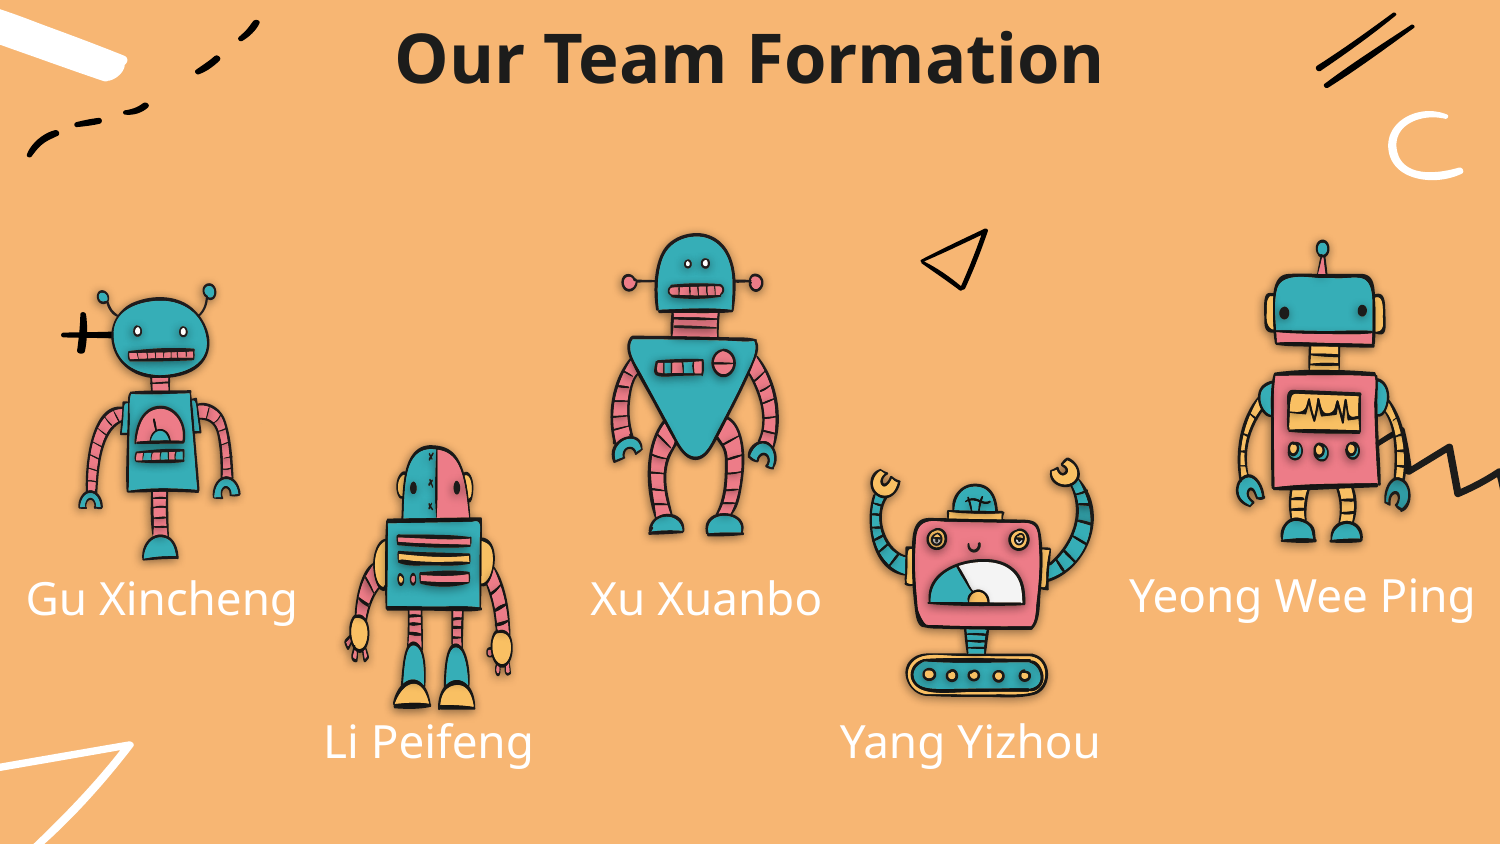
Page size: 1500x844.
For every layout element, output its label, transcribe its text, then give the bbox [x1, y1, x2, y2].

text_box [869, 457, 1095, 698]
title Yeong Wee Ping [1110, 550, 1495, 638]
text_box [610, 232, 780, 537]
title Our Team Formation [118, 0, 1382, 89]
title Xu Xuanbo [517, 553, 864, 641]
title Li Peifeng [236, 697, 621, 784]
title Gu Xincheng [0, 553, 339, 641]
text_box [78, 282, 263, 561]
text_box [344, 444, 513, 711]
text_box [1235, 239, 1411, 544]
title Yang Yizhou [778, 697, 1163, 784]
